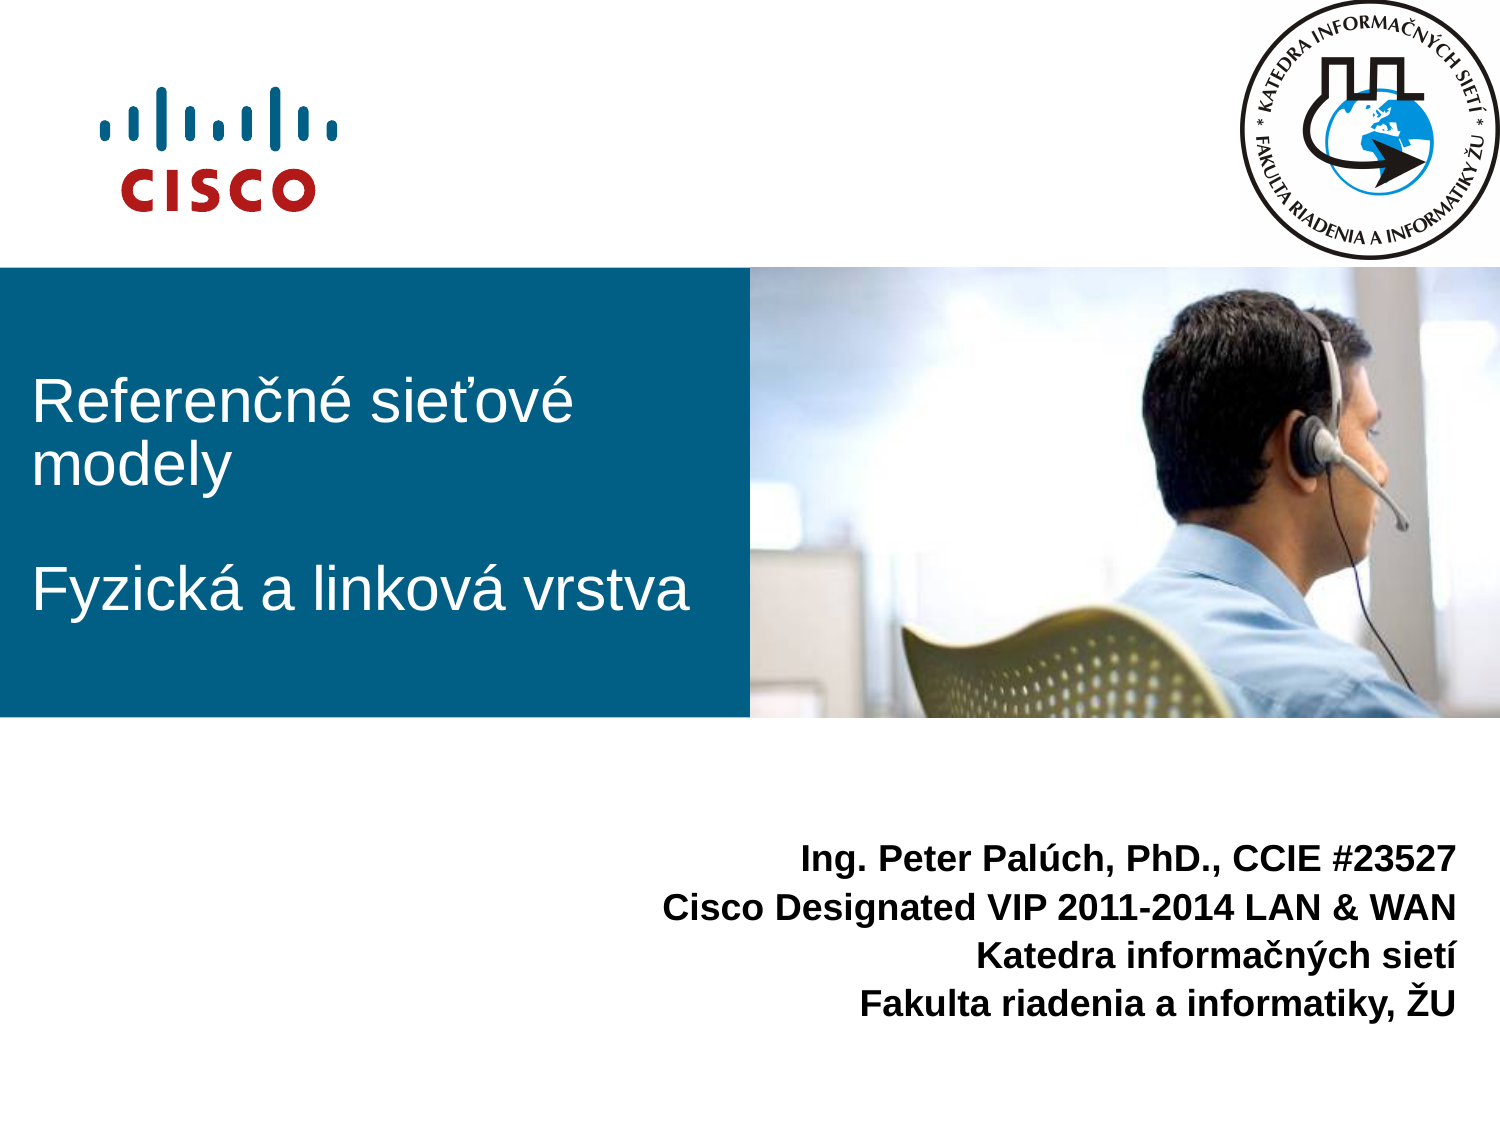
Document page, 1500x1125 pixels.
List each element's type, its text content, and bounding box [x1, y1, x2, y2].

subtitle Ing. Peter Palúch, PhD., CCIE #23527 Cisco Designated VIP 2011-2014 LAN & WAN Katedra informačných sietí Fakulta riadenia a informatiky, ŽU [29, 776, 1471, 1094]
picture [751, 267, 1500, 718]
title Referenčné sieťové modely Fyzická a linková vrstva [17, 314, 727, 681]
picture [1239, 0, 1500, 261]
